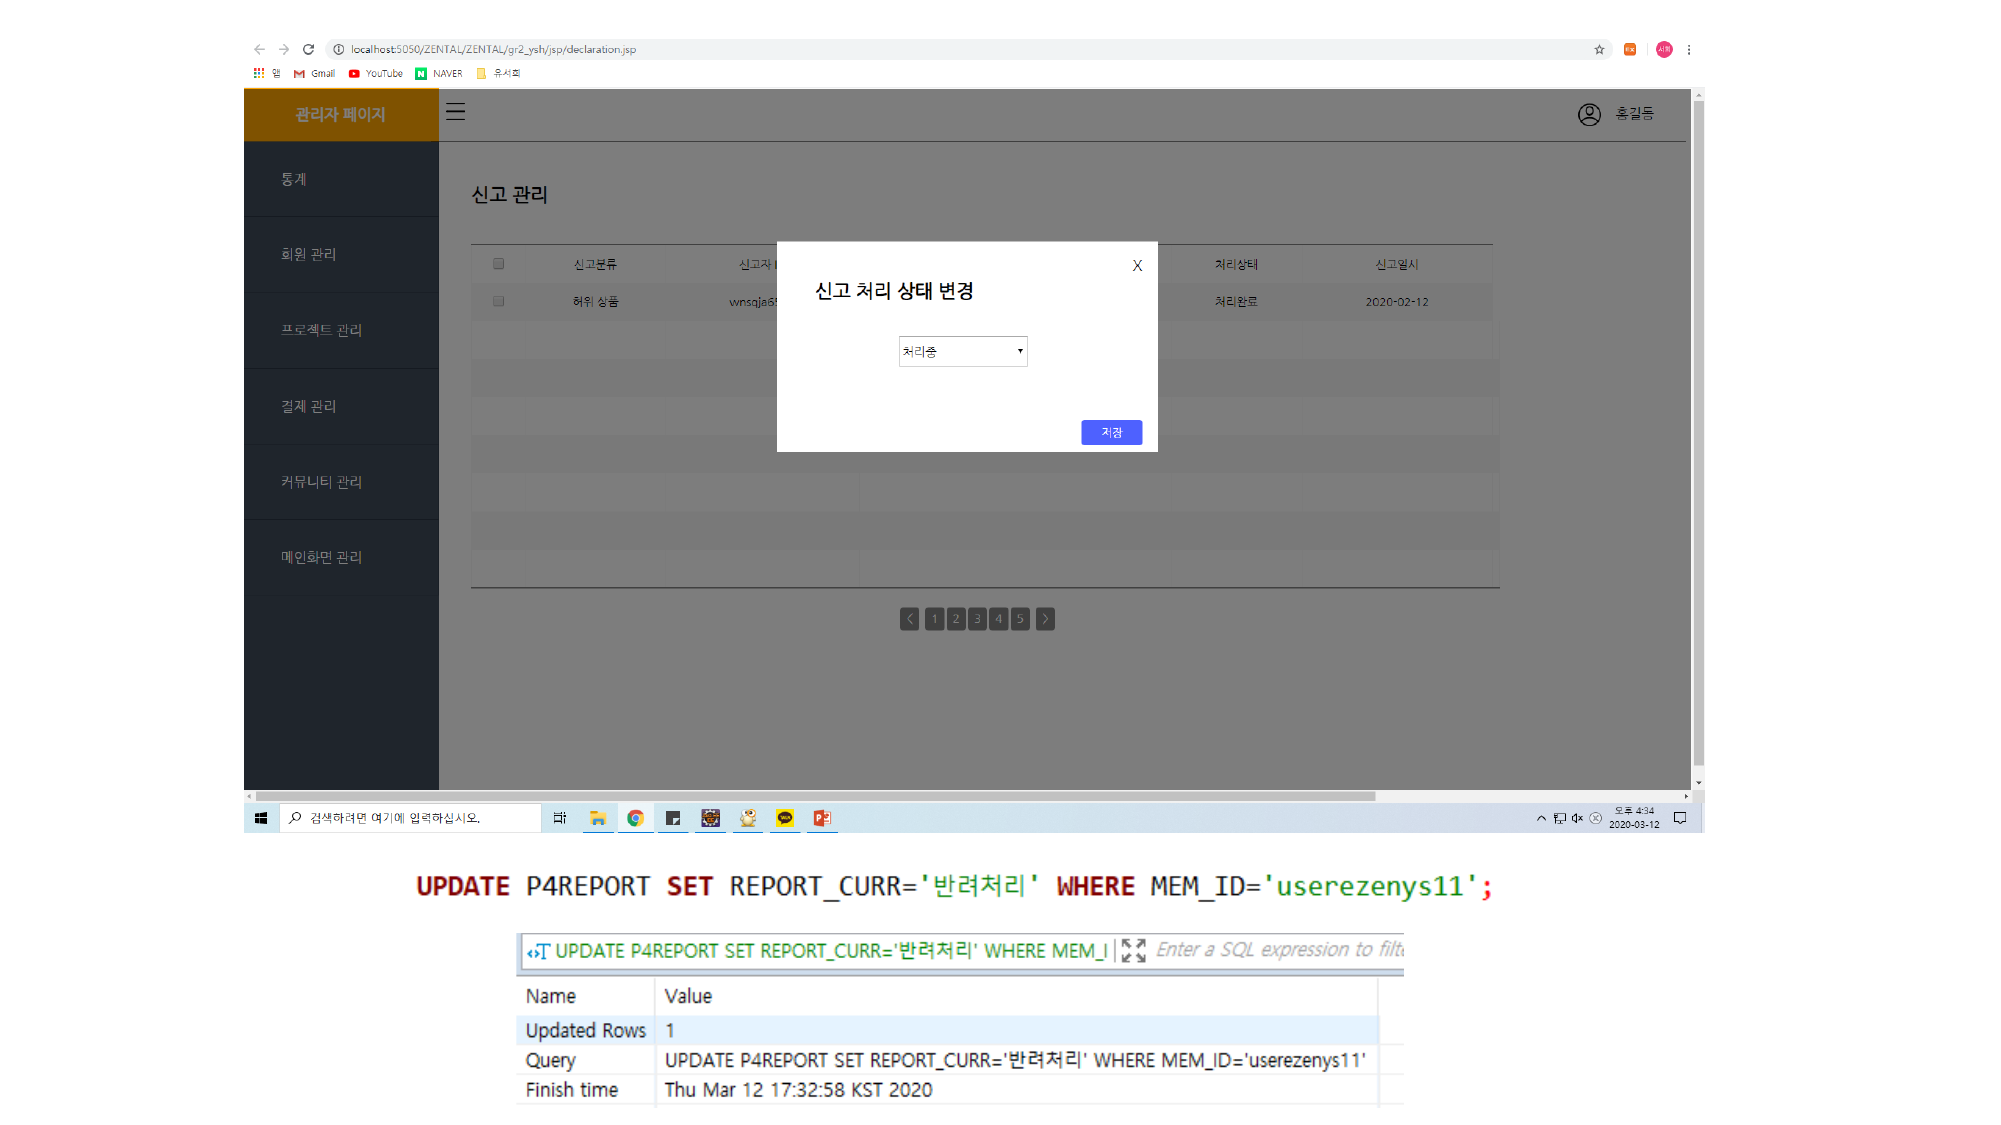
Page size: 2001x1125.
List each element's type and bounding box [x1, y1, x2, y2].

picture [414, 867, 1505, 910]
picture [244, 39, 1705, 833]
picture [515, 932, 1404, 1109]
